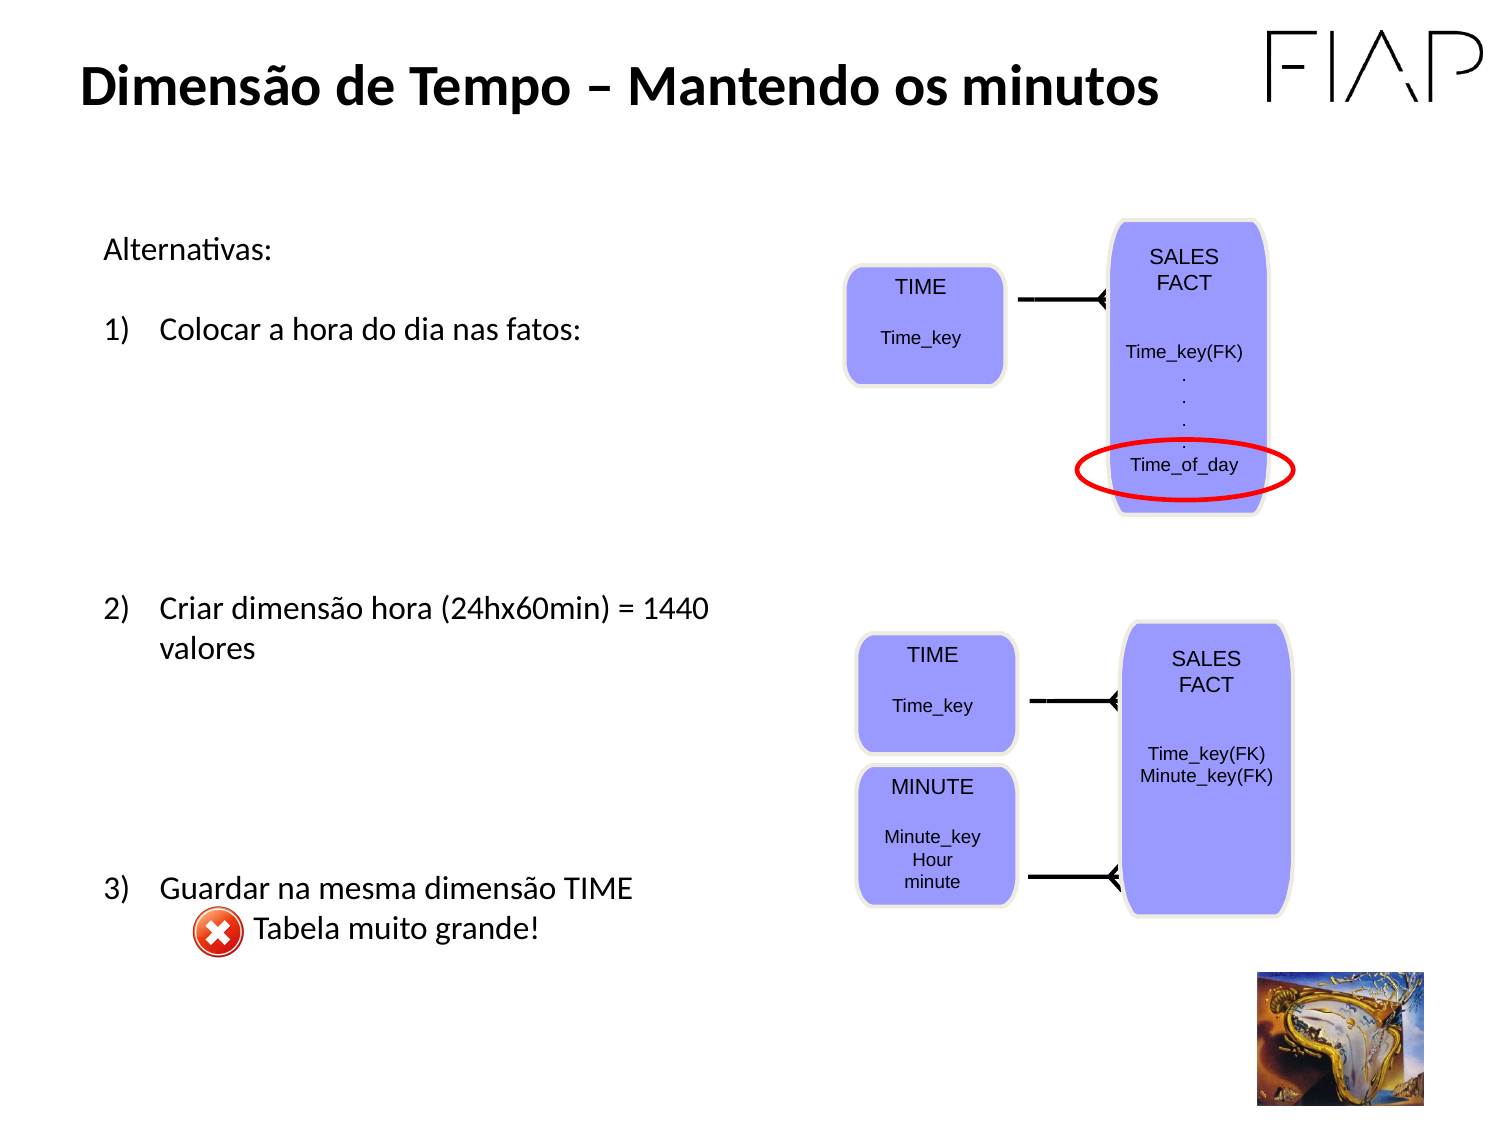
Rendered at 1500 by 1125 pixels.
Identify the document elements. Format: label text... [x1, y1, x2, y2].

picture [182, 892, 254, 965]
text_box Alternativas: Colocar a hora do dia nas fatos: Criar dimensão hora (24hx60min) = 1440 valores Guardar na mesma dimensão TIME Tabela muito grande! [88, 219, 750, 954]
title Dimensão de Tempo – Mantendo os minutos [64, 19, 1247, 145]
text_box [856, 621, 1294, 925]
picture [1267, 30, 1483, 102]
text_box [844, 219, 1294, 516]
picture [1257, 972, 1424, 1107]
